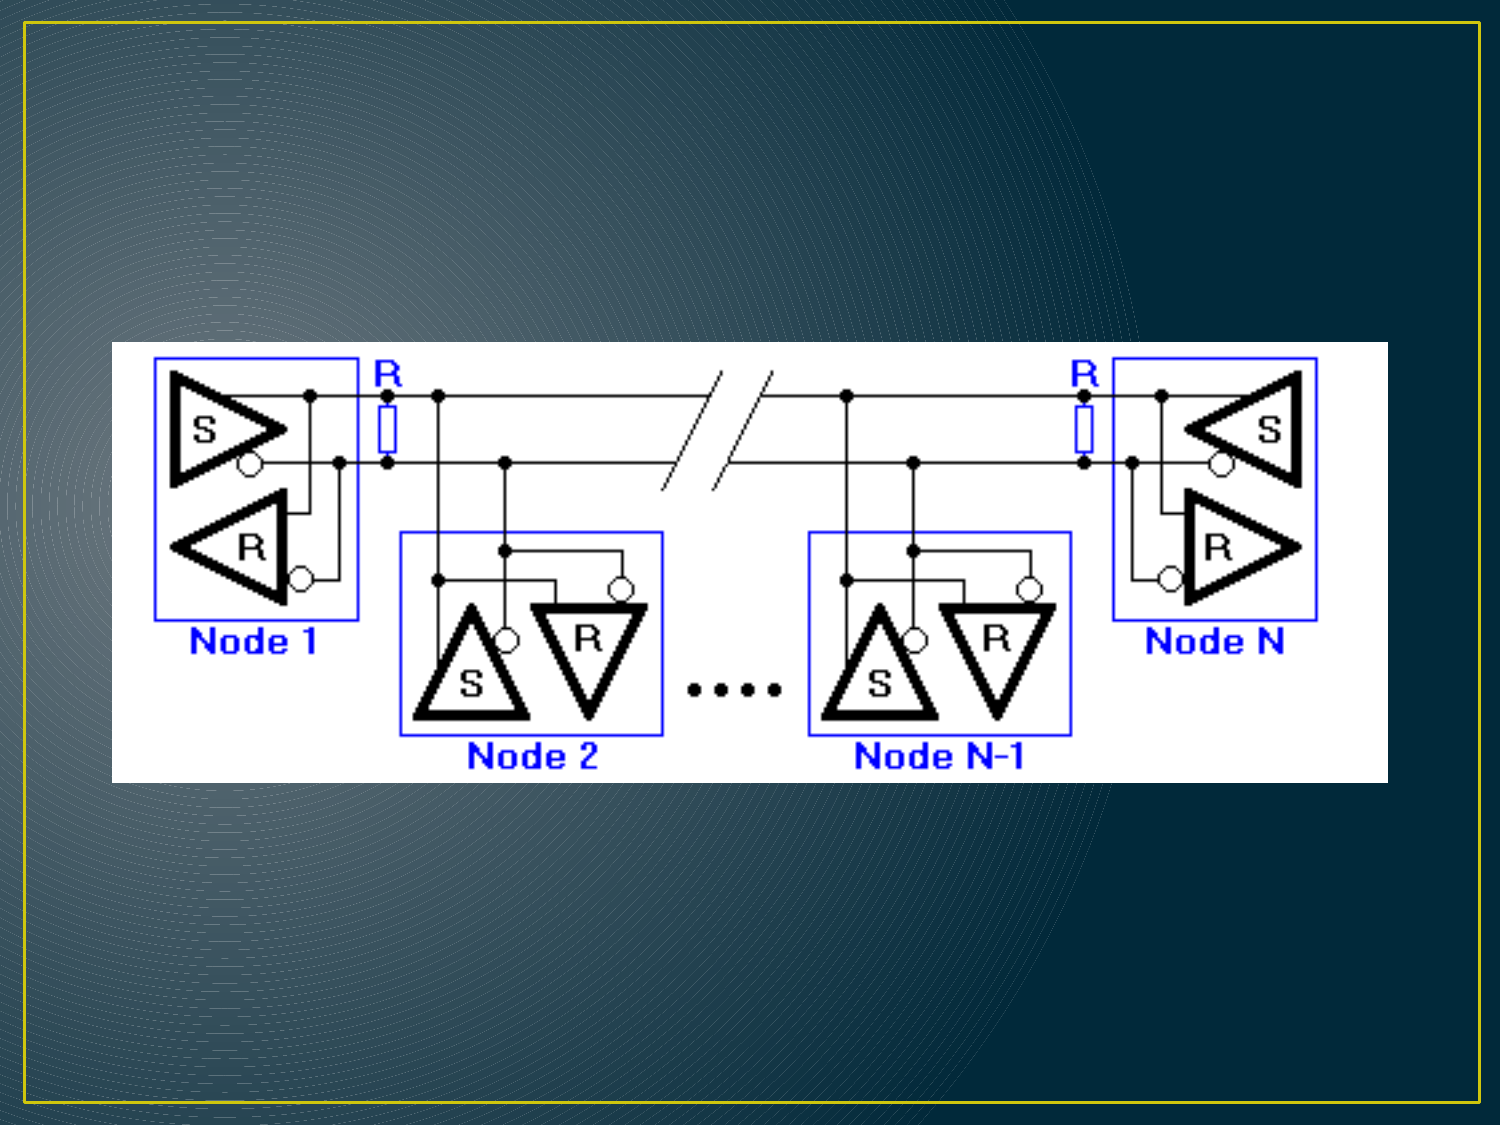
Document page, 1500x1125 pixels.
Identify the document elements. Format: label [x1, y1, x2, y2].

picture [112, 336, 1387, 783]
picture [1067, 787, 1083, 796]
